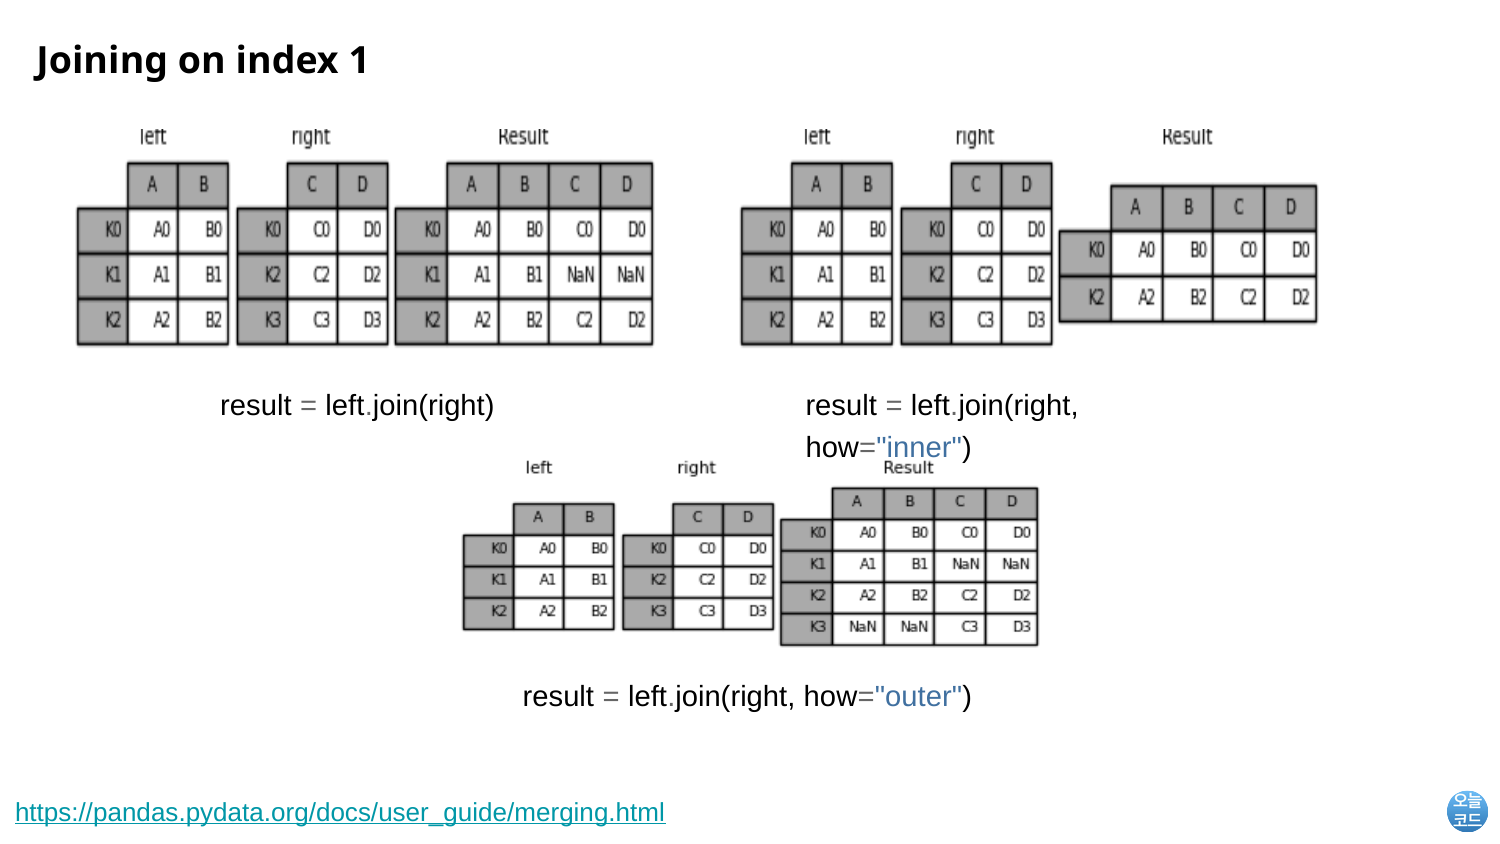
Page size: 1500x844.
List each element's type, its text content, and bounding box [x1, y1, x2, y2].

text_box result = left.join(right, how="inner") [774, 365, 1284, 478]
picture [710, 129, 1348, 356]
picture [1447, 778, 1500, 844]
title Joining on index 1 [21, 11, 1487, 106]
picture [46, 129, 683, 356]
text_box result = left.join(right, how="outer") [491, 661, 1009, 727]
picture [431, 458, 1069, 655]
text_box result = left.join(right) [188, 365, 541, 436]
title https://pandas.pydata.org/docs/user_guide/merging.html [0, 778, 1447, 844]
